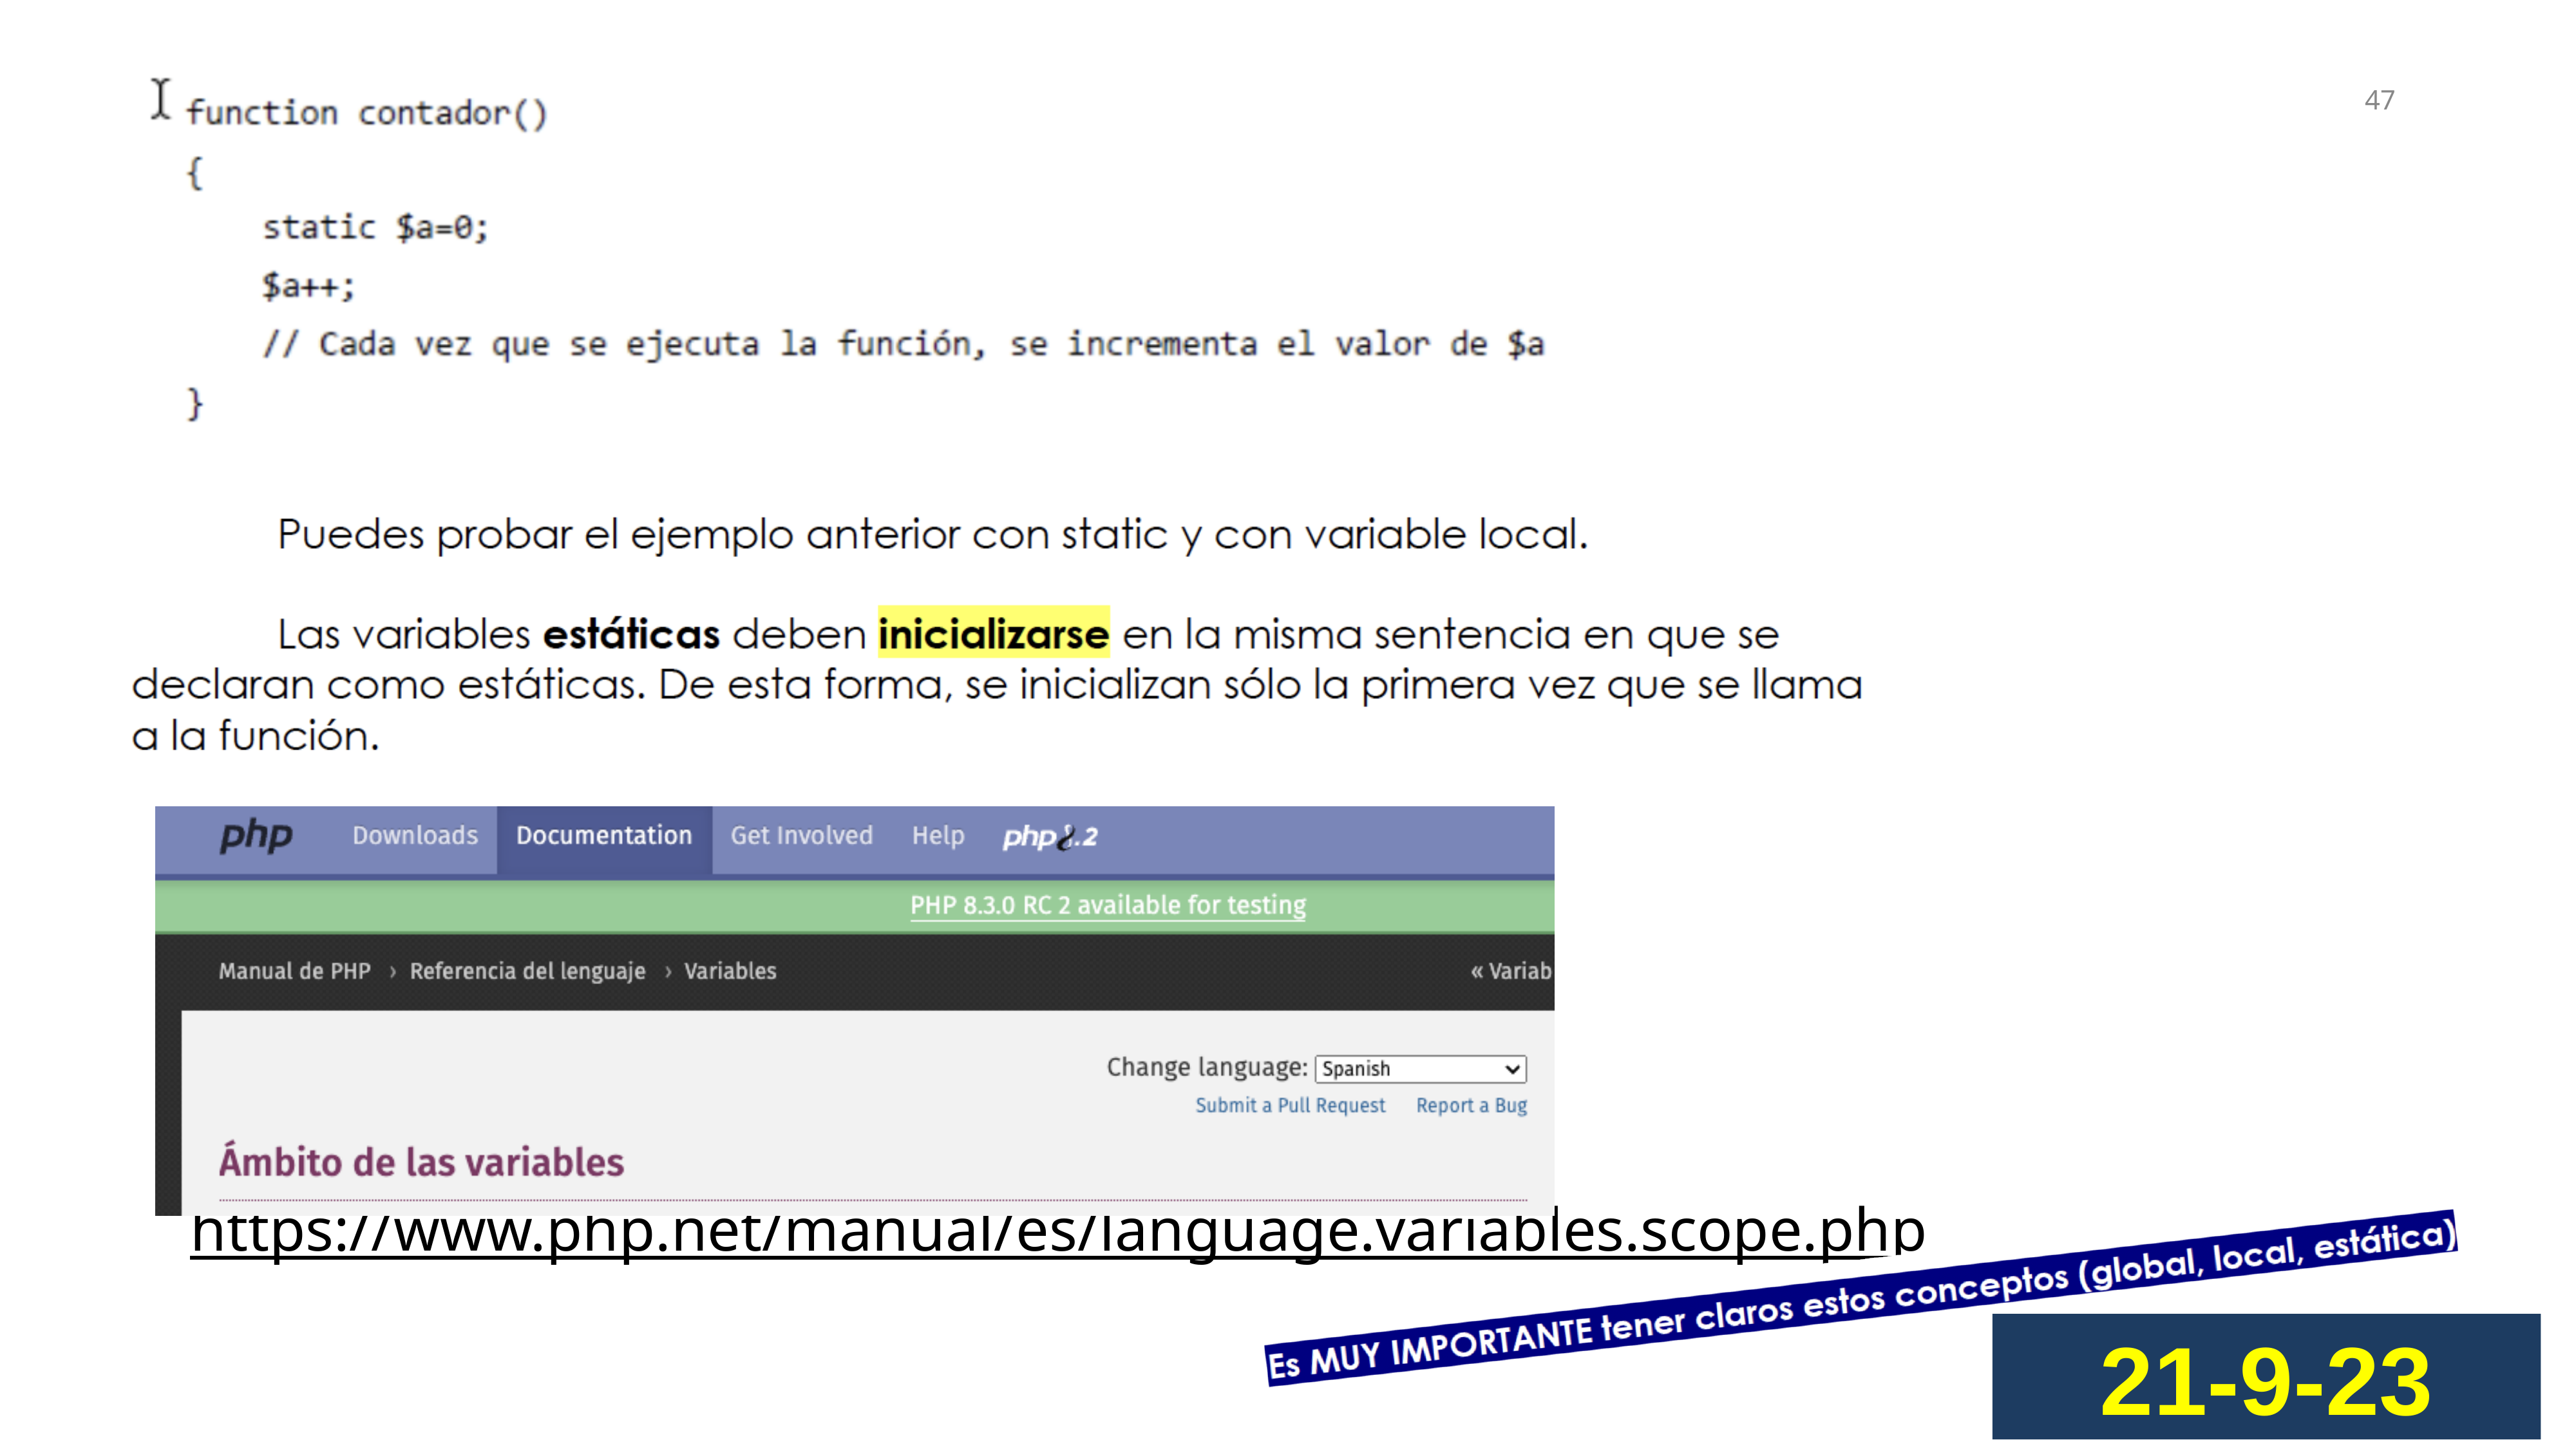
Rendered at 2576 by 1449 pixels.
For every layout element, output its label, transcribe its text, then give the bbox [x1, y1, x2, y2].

list https://www.php.net/manual/es/language.variables.scope.php [155, 1171, 2406, 1279]
picture [155, 806, 1555, 1216]
text_box 21-9-23 [1992, 1314, 2541, 1440]
picture [67, 44, 1958, 777]
picture [1241, 1189, 2485, 1404]
slide_number 47 [2212, 68, 2405, 135]
